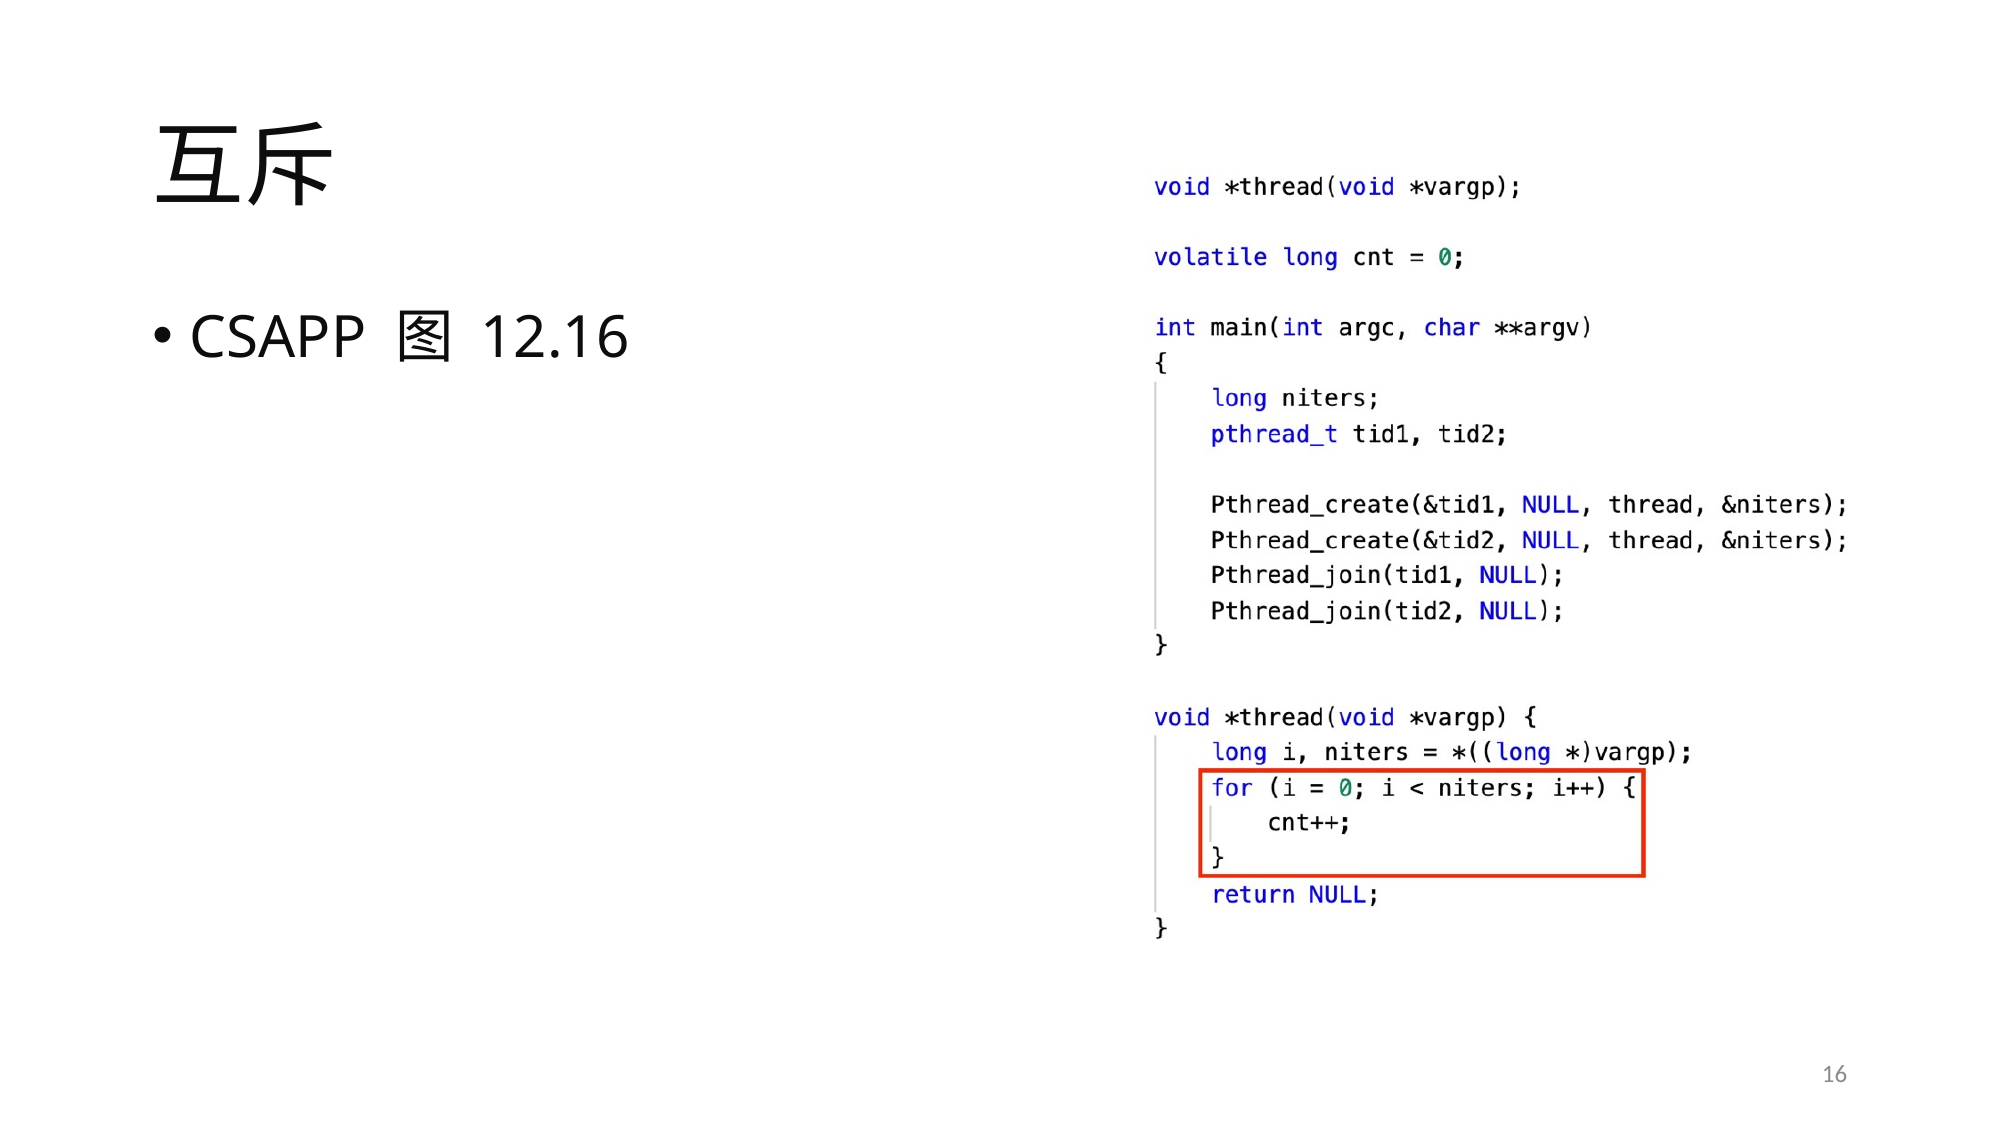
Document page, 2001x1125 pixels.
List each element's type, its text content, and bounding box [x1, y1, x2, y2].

list CSAPP 图 12.16 [137, 299, 1863, 1079]
title 互斥 [137, 59, 1863, 278]
slide_number 16 [1412, 1079, 1863, 1103]
picture [1147, 168, 1863, 948]
